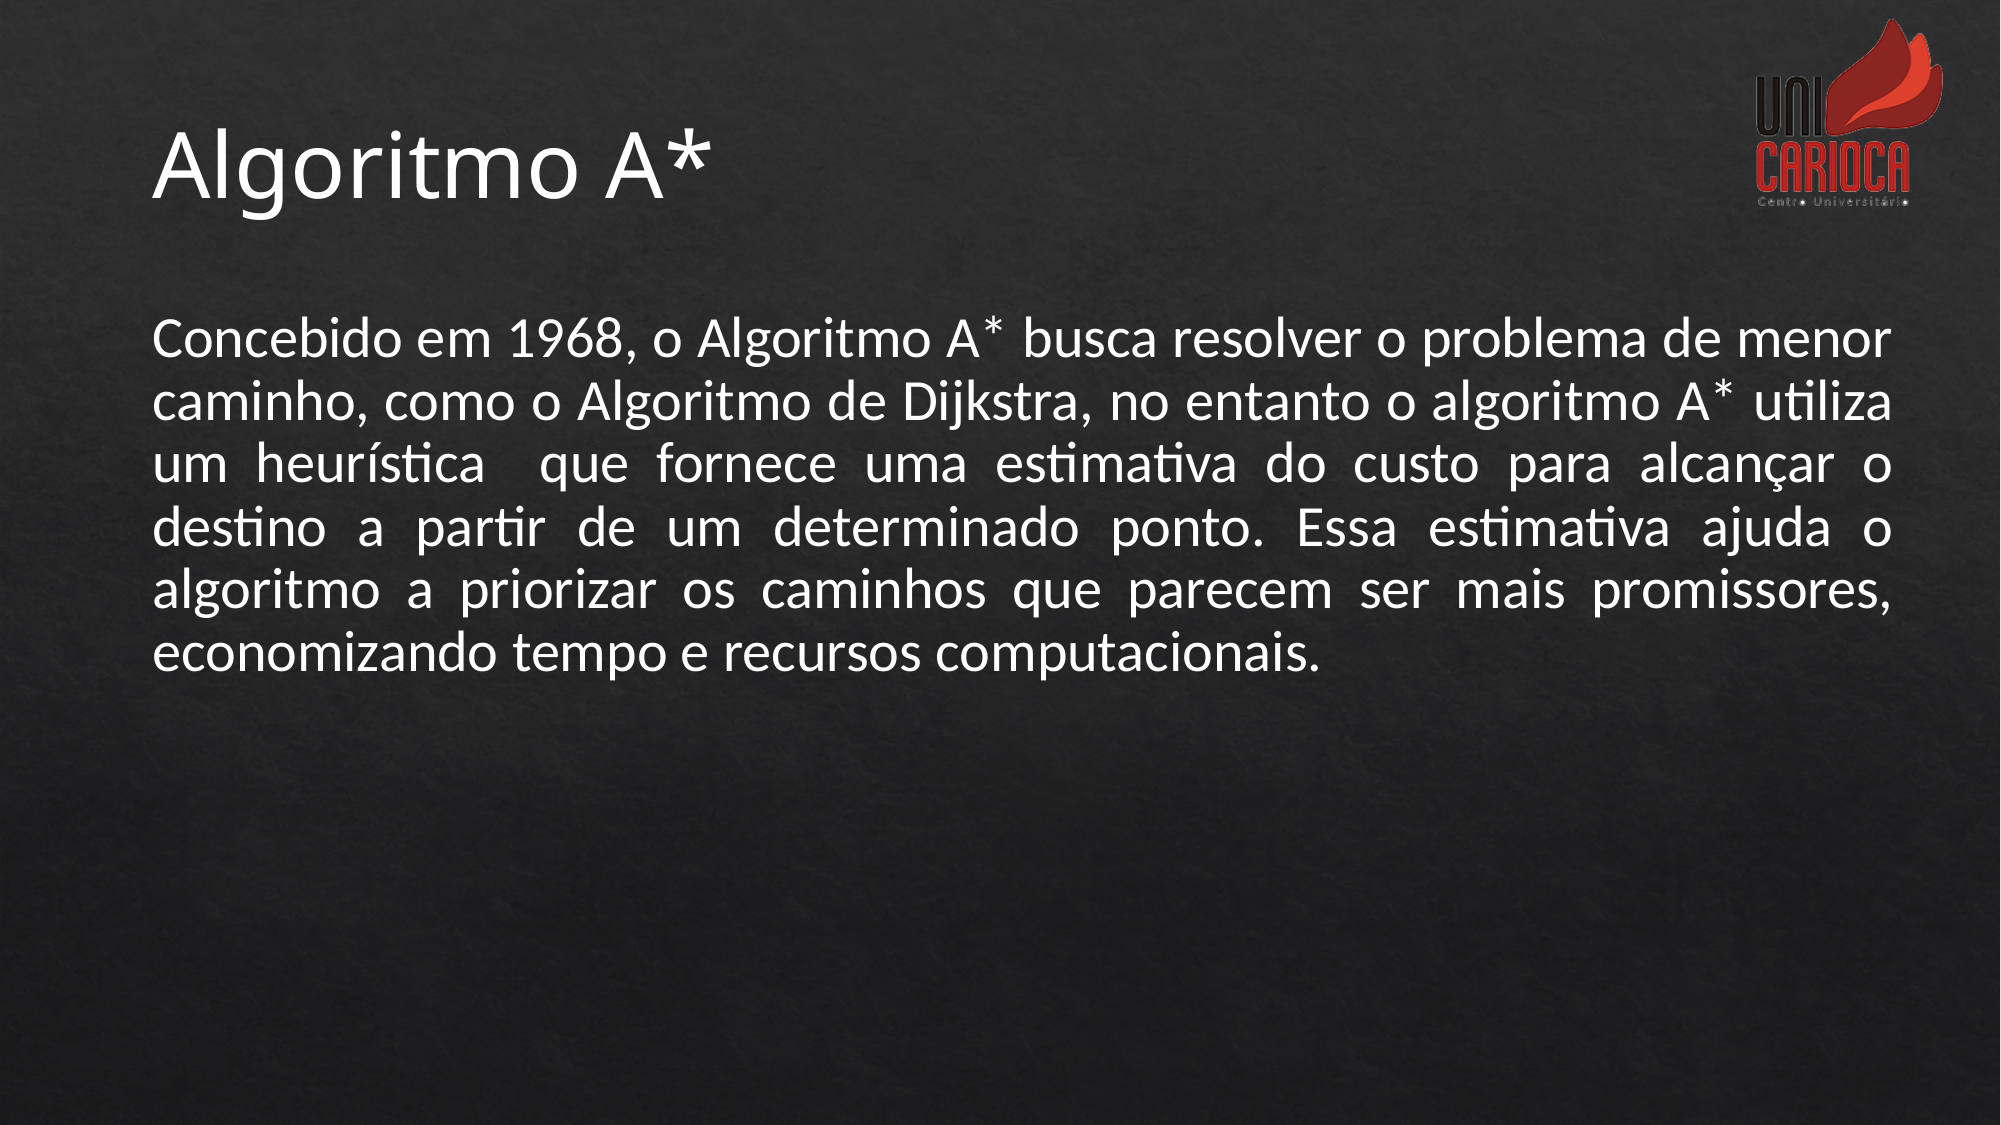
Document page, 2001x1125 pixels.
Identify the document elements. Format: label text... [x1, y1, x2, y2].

picture [1698, 0, 2000, 227]
text_box Concebido em 1968, o Algoritmo A* busca resolver o problema de menor caminho, como o Algoritmo de Dijkstra, no entanto o algoritmo A* utiliza um heurística que fornece uma estimativa do custo para alcançar o destino a partir de um determinado ponto. Essa estimativa ajuda o algoritmo a priorizar os caminhos que parecem ser mais promissores, economizando tempo e recursos computacionais. [137, 299, 1910, 1009]
text_box Algoritmo A* [137, 59, 768, 278]
